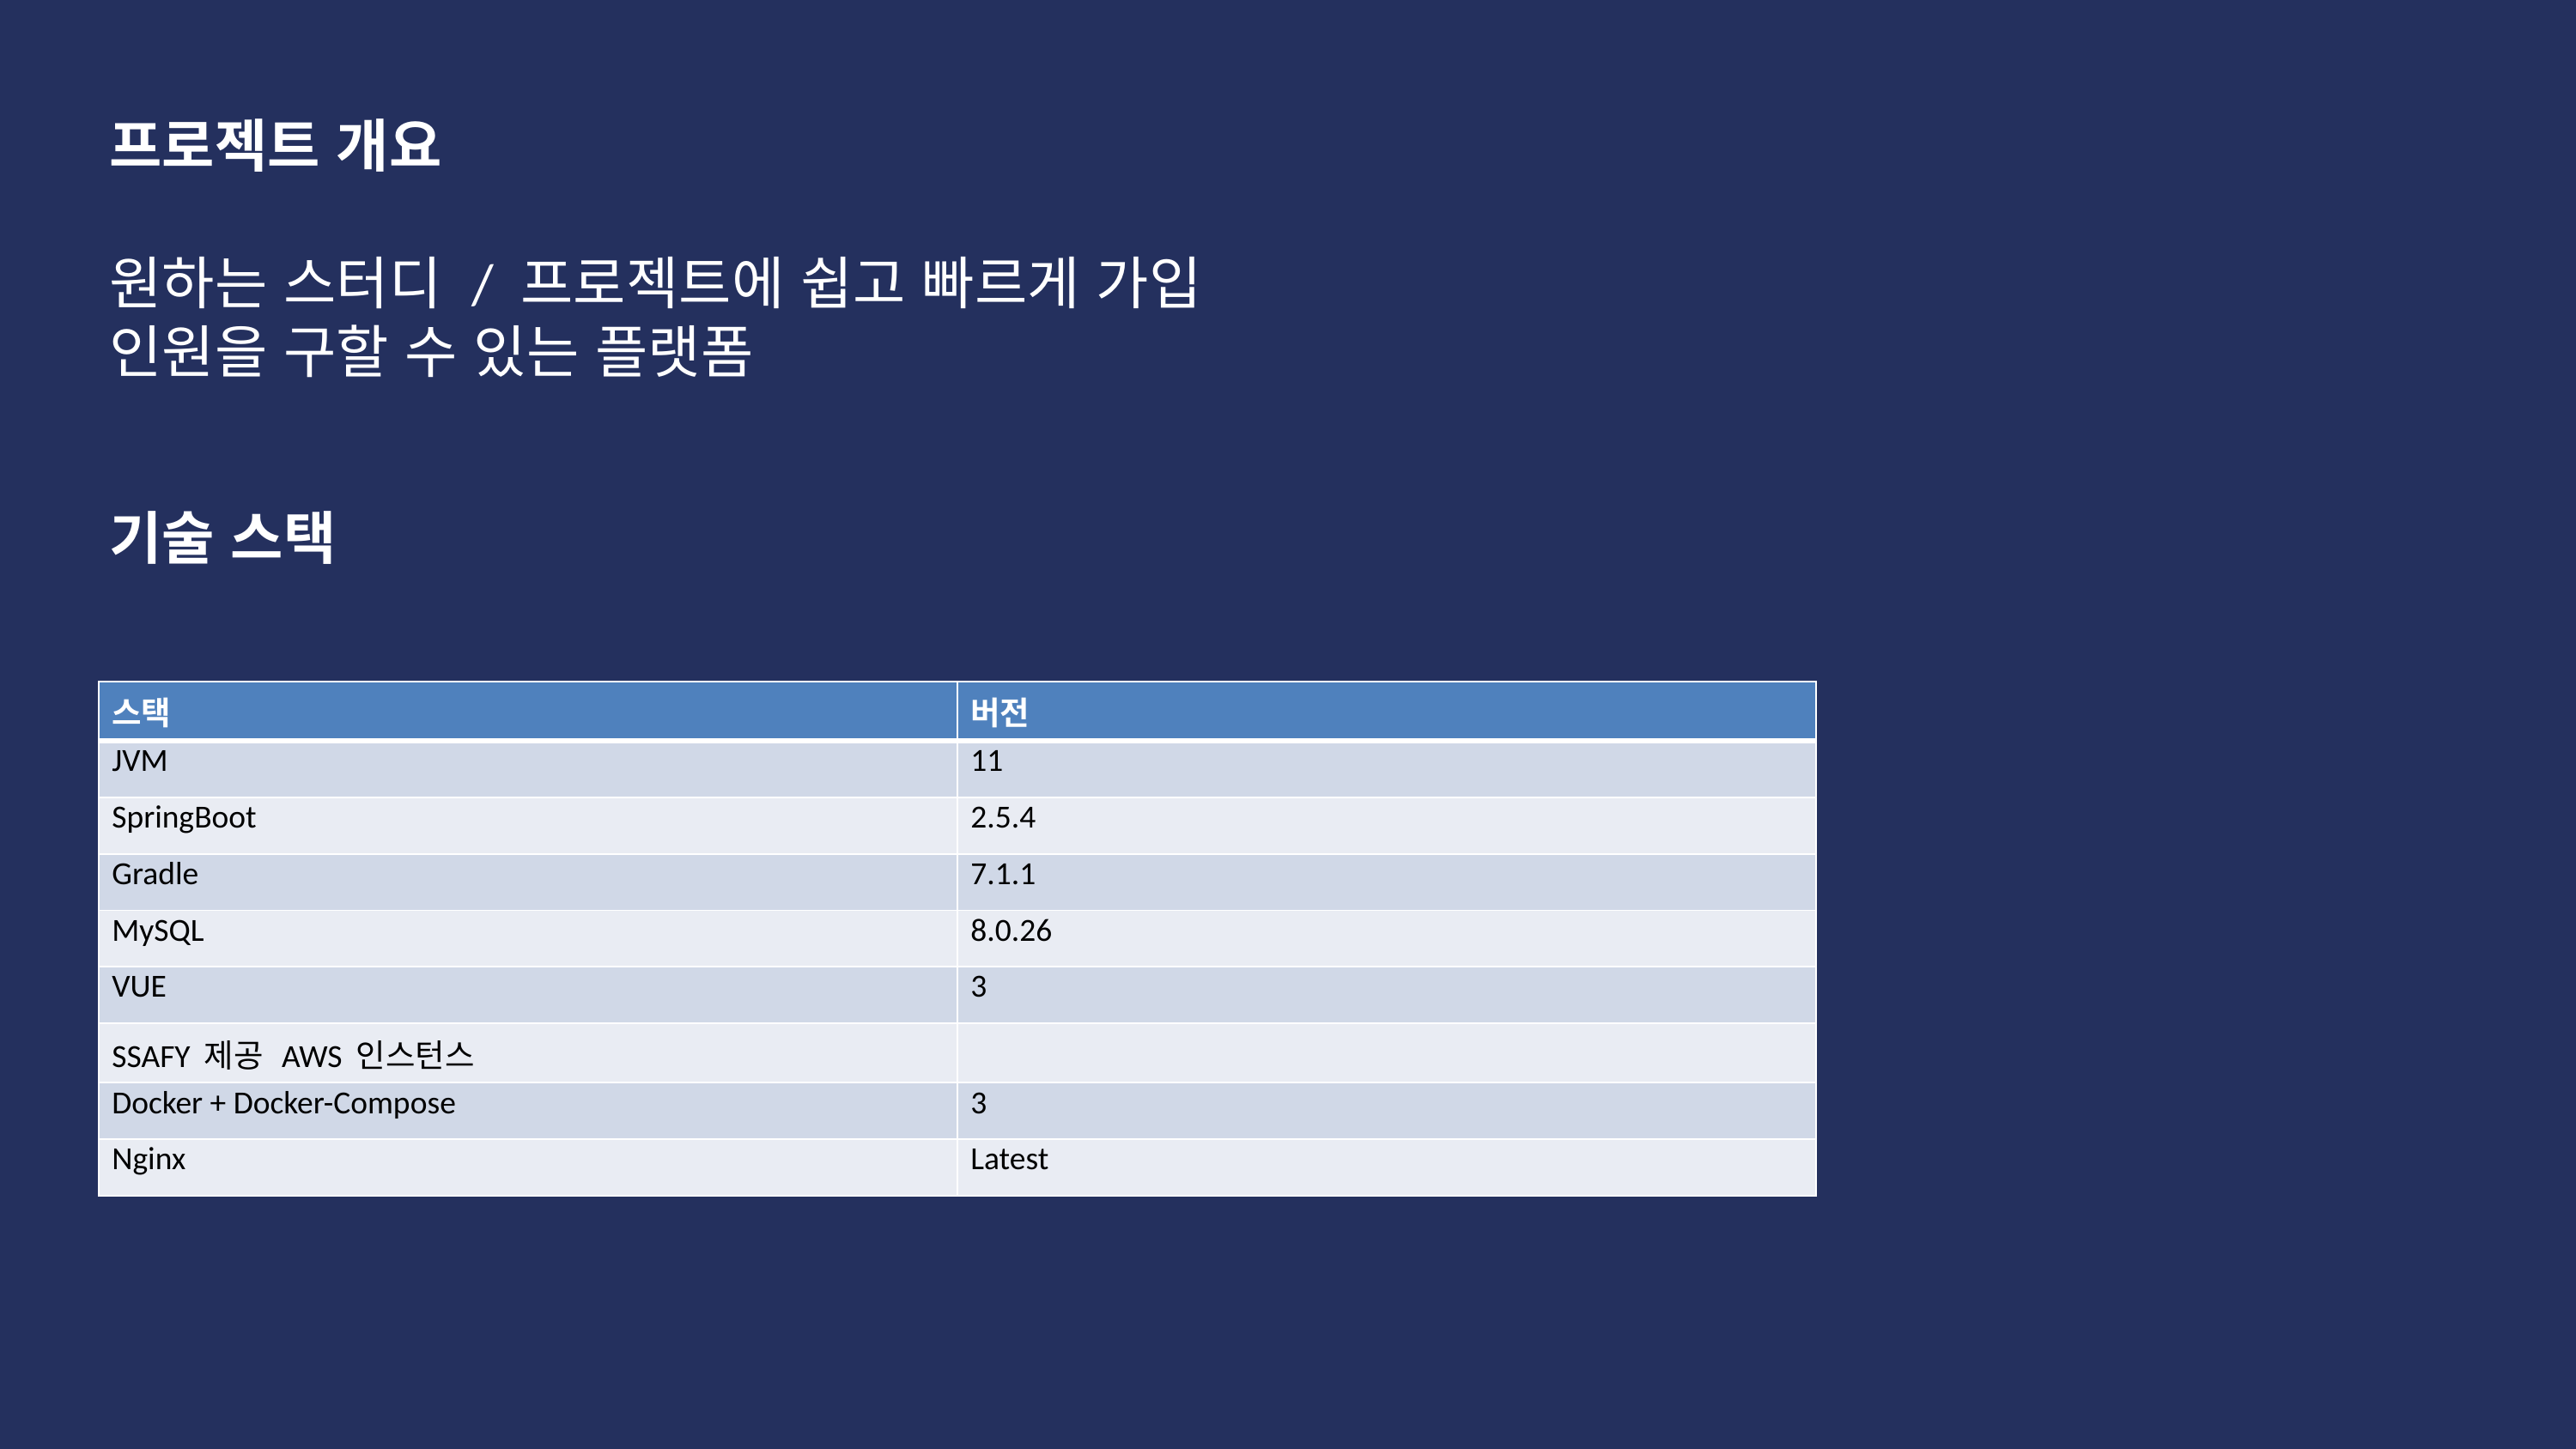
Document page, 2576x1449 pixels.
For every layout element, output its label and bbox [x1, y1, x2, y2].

text_box [0, 0, 2576, 1449]
